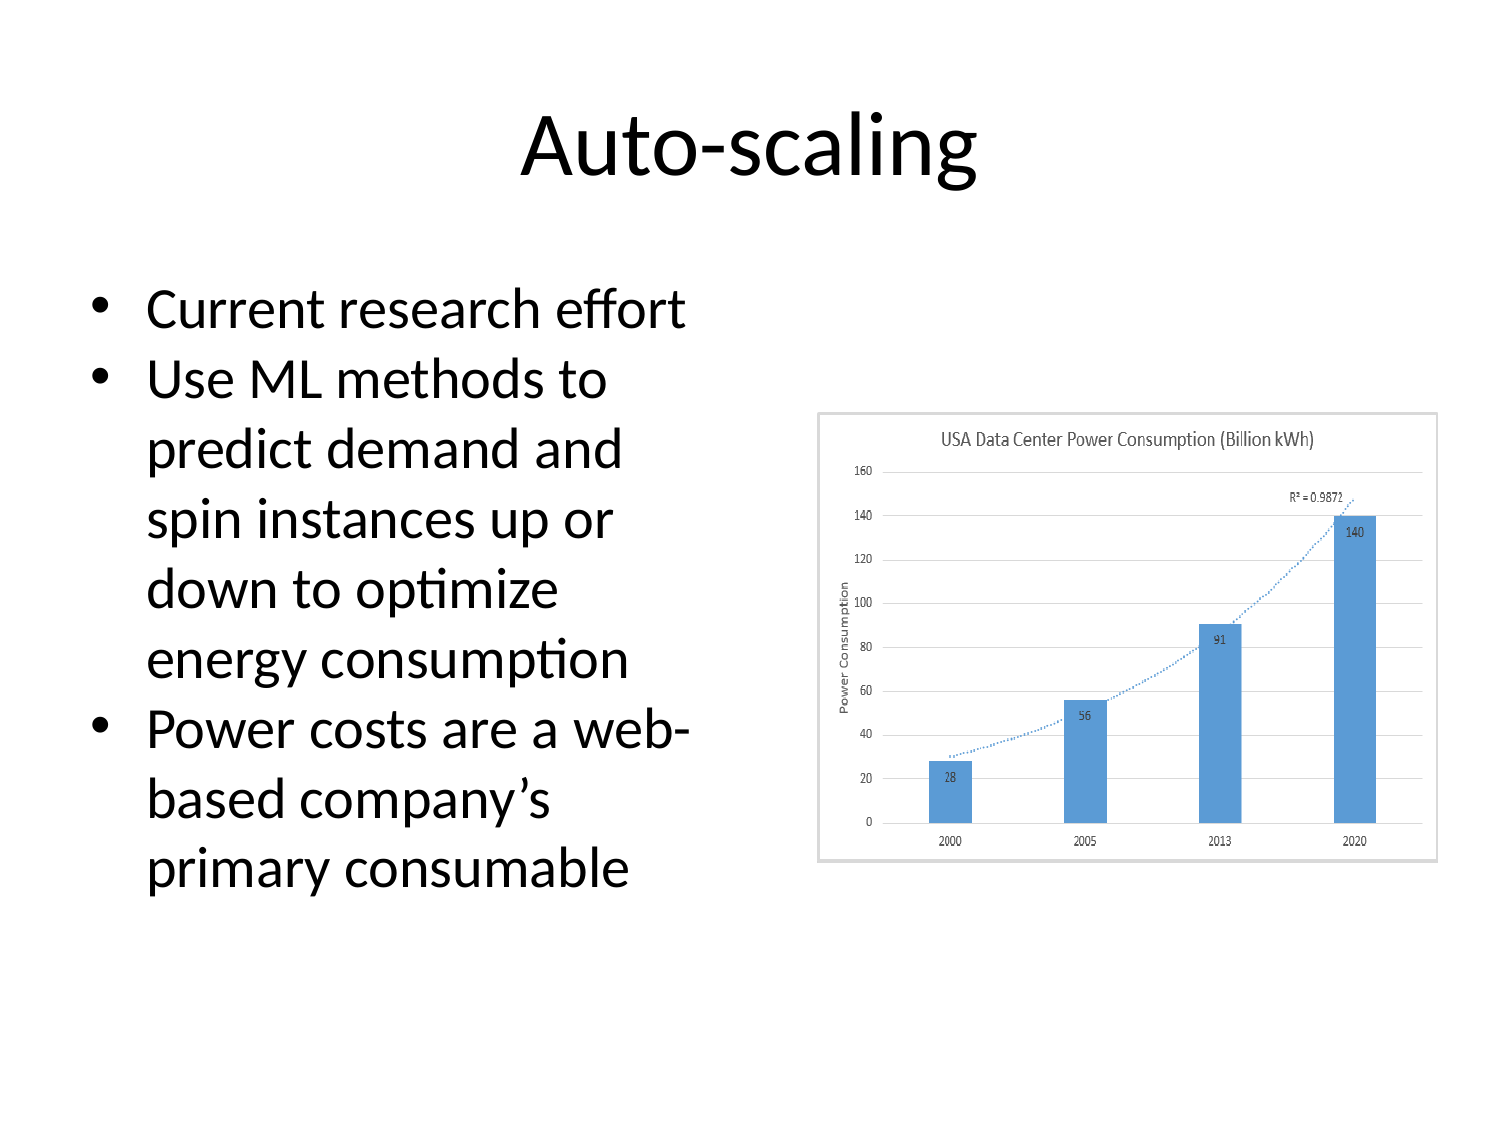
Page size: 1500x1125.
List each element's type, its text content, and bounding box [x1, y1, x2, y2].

text_box Current research effort Use ML methods to predict demand and spin instances up or down to optimize energy consumption Power costs are a web-based company’s primary consumable [74, 262, 738, 1005]
text_box Auto-scaling [74, 45, 1425, 233]
picture [817, 412, 1438, 863]
